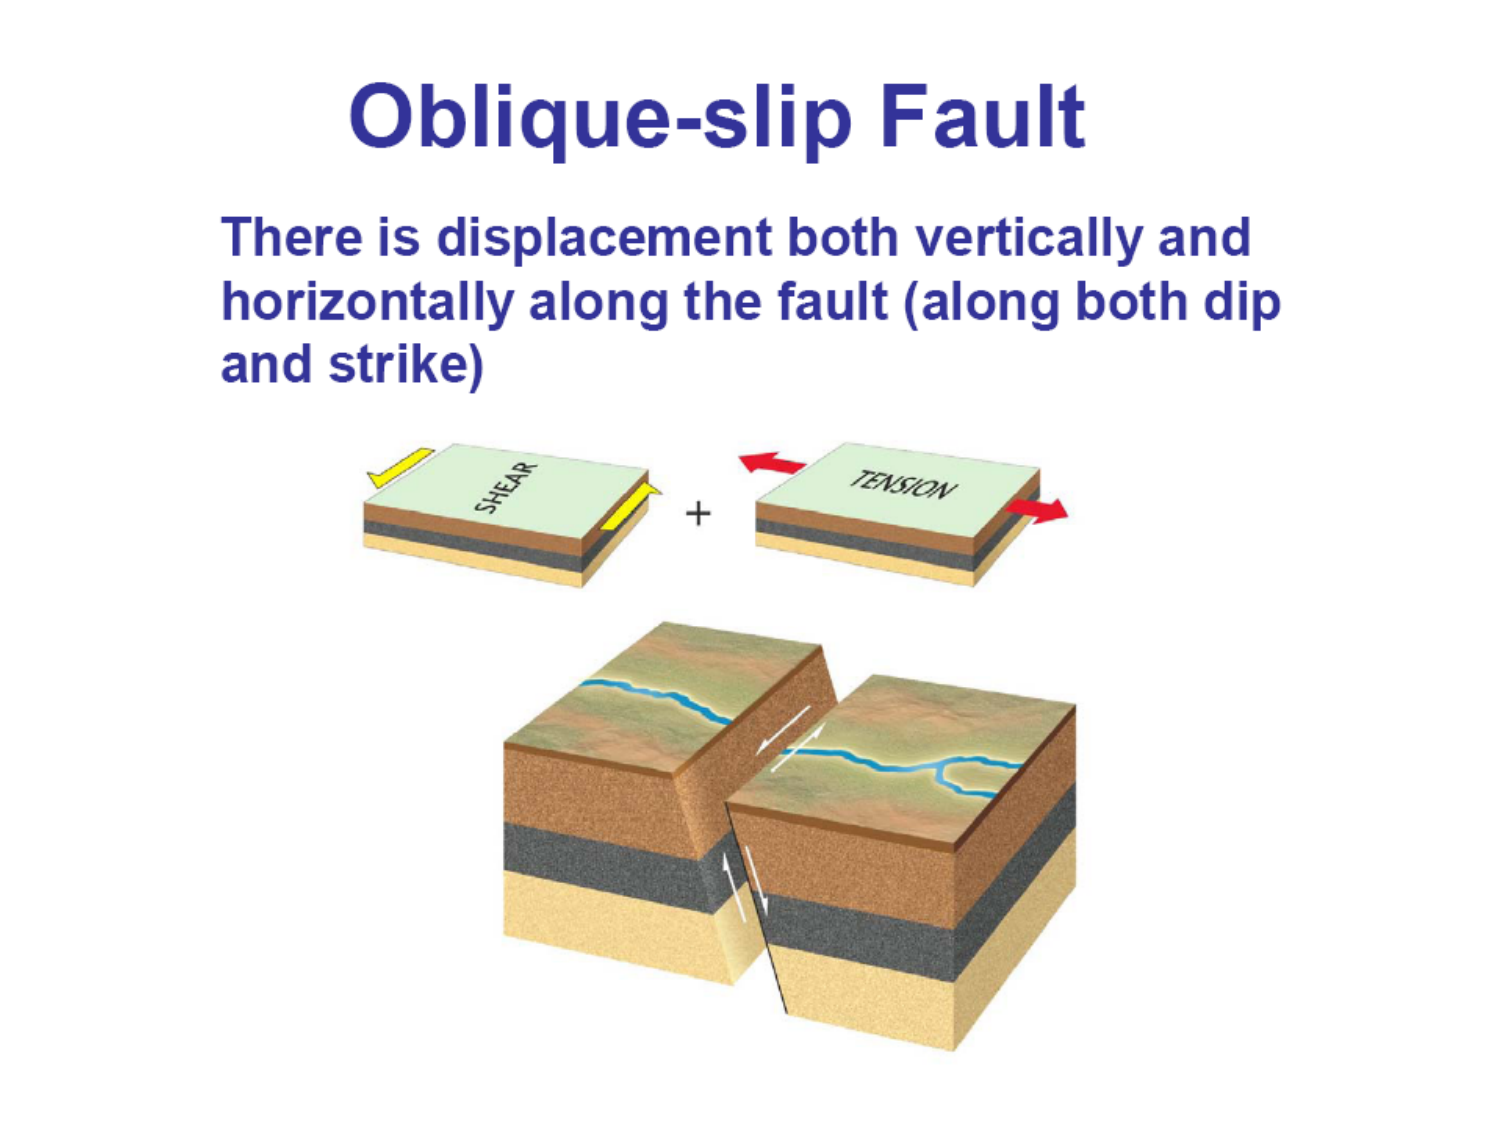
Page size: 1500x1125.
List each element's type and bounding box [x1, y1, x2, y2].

picture [189, 45, 1311, 1080]
